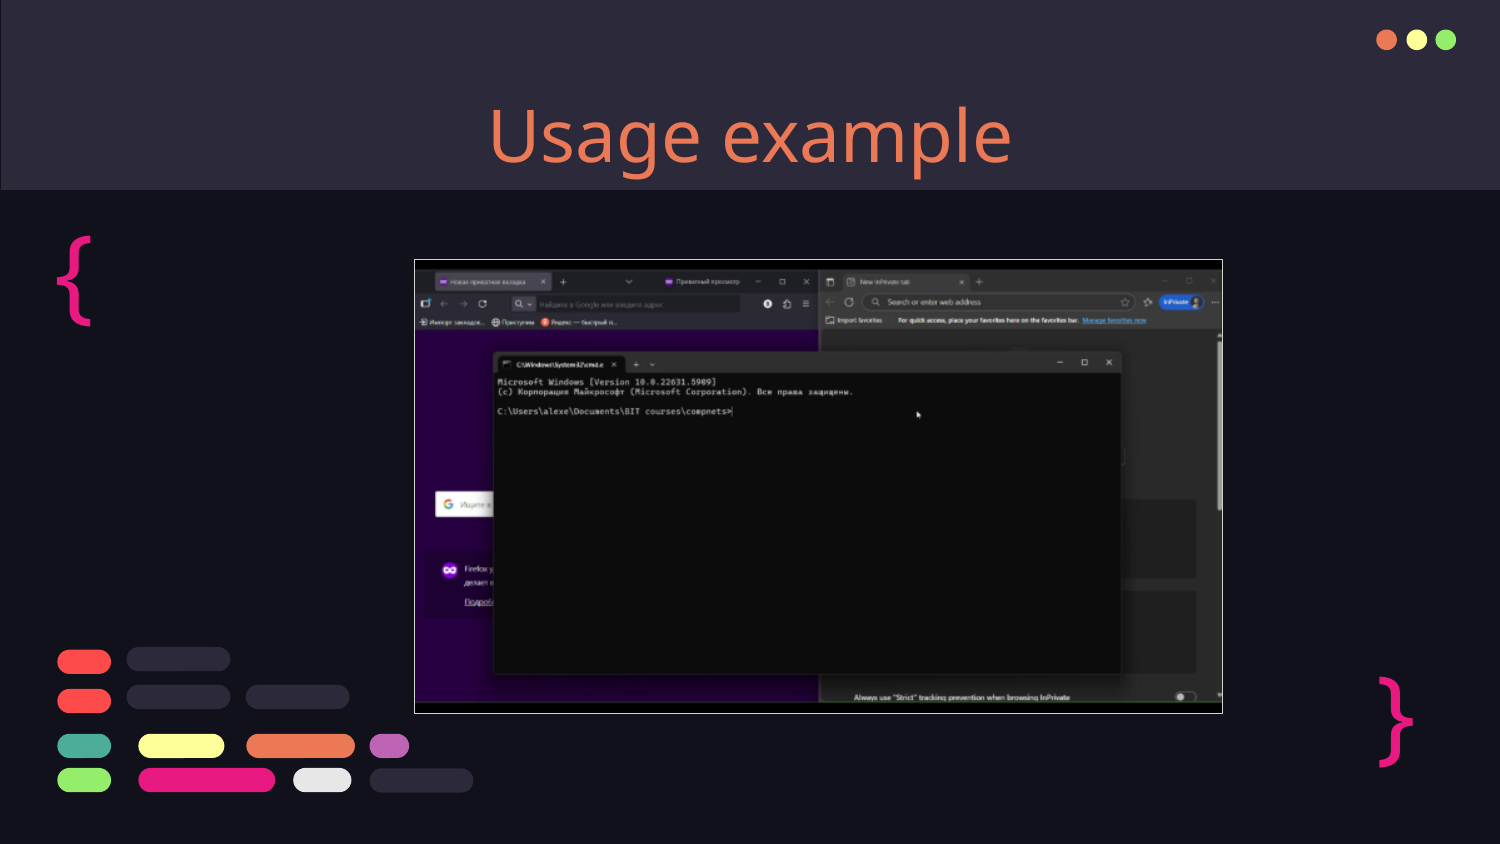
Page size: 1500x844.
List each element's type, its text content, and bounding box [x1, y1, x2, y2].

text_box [57, 646, 474, 793]
text_box { [39, 191, 156, 335]
text_box } [1361, 647, 1447, 772]
title Usage example [75, 74, 1427, 169]
picture [415, 260, 1222, 713]
